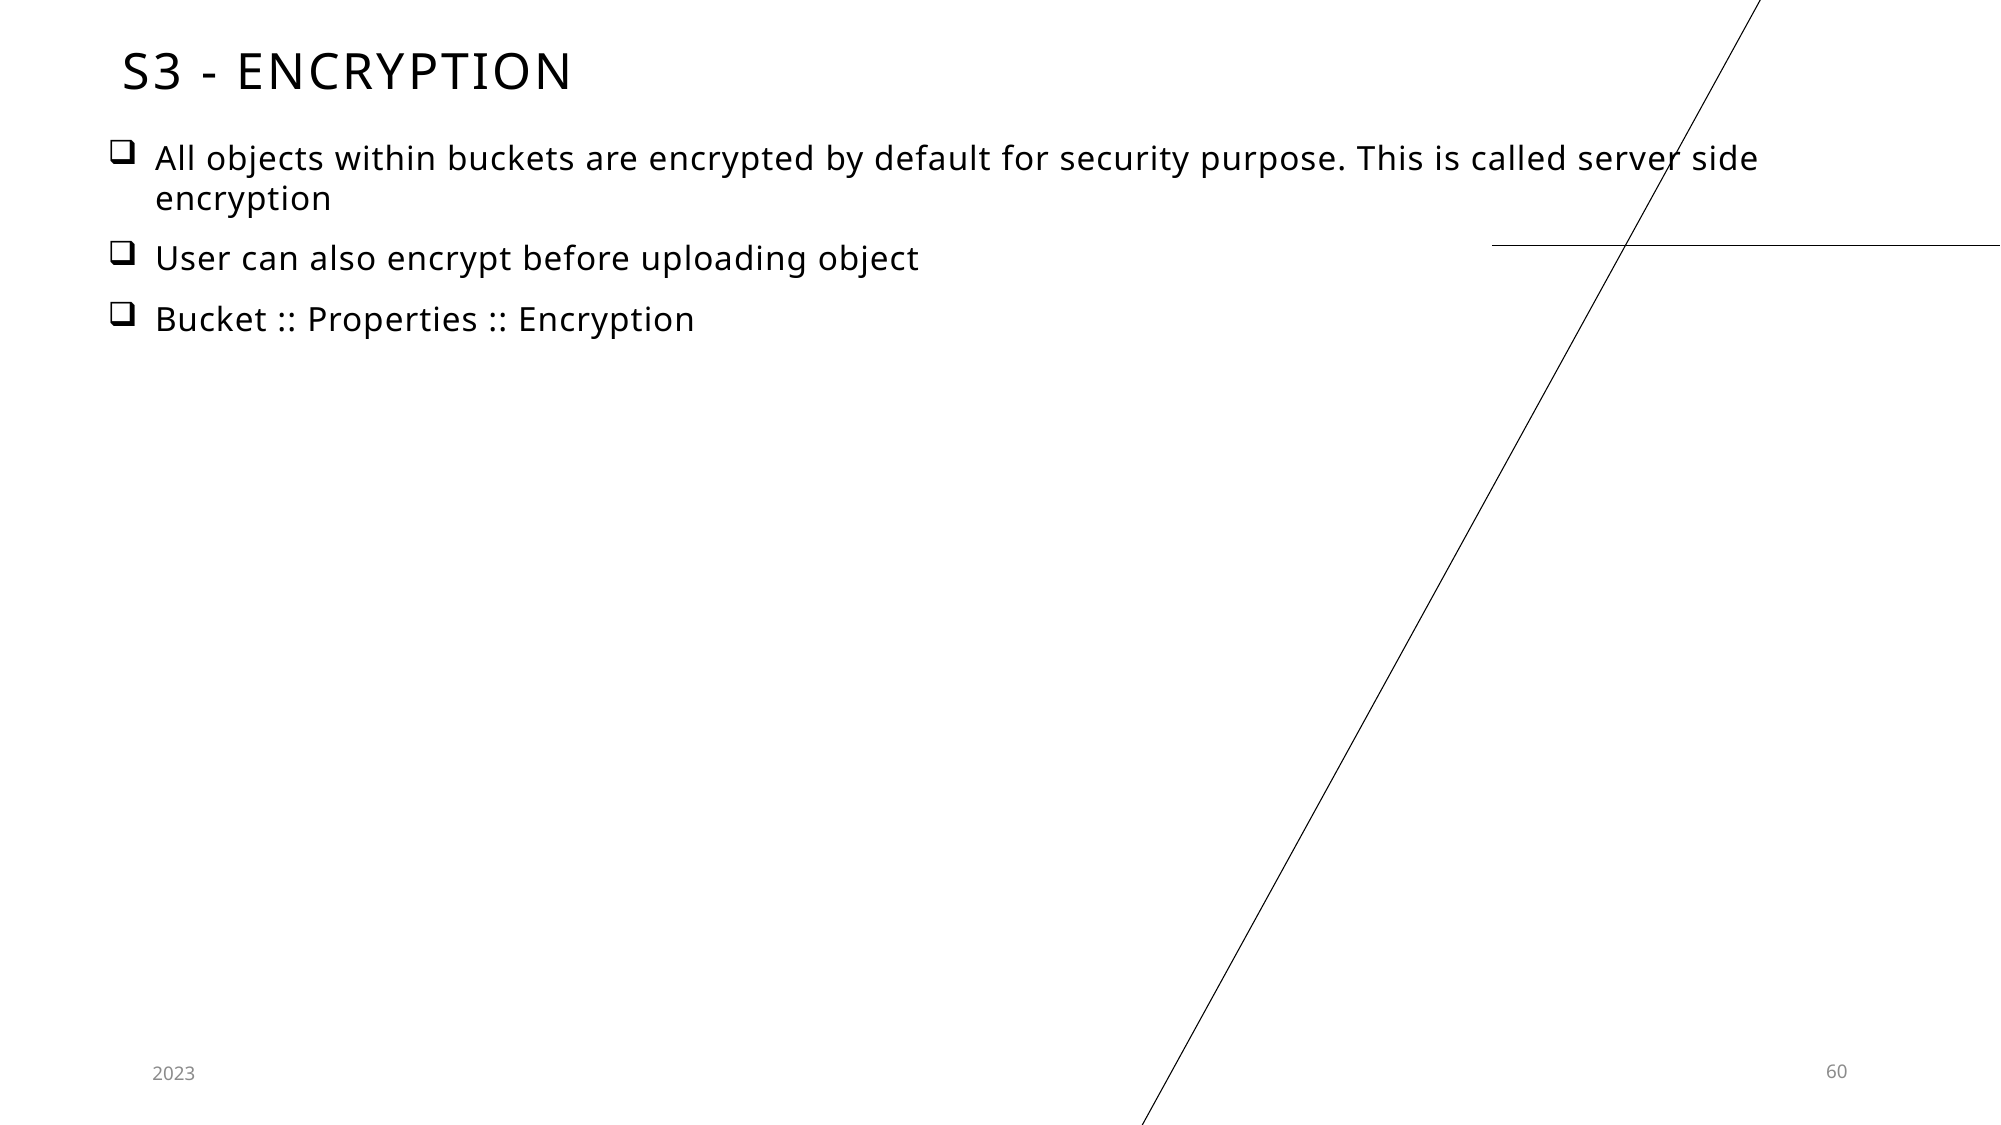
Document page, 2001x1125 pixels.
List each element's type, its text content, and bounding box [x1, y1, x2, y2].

list All objects within buckets are encrypted by default for security purpose. This is called server side encryption User can also encrypt before uploading object Bucket :: Properties :: Encryption [93, 129, 1848, 1030]
slide_number 2023 [137, 1042, 338, 1103]
title S3 - Encryption [108, 23, 1445, 108]
slide_number 60 [1412, 1042, 1863, 1103]
